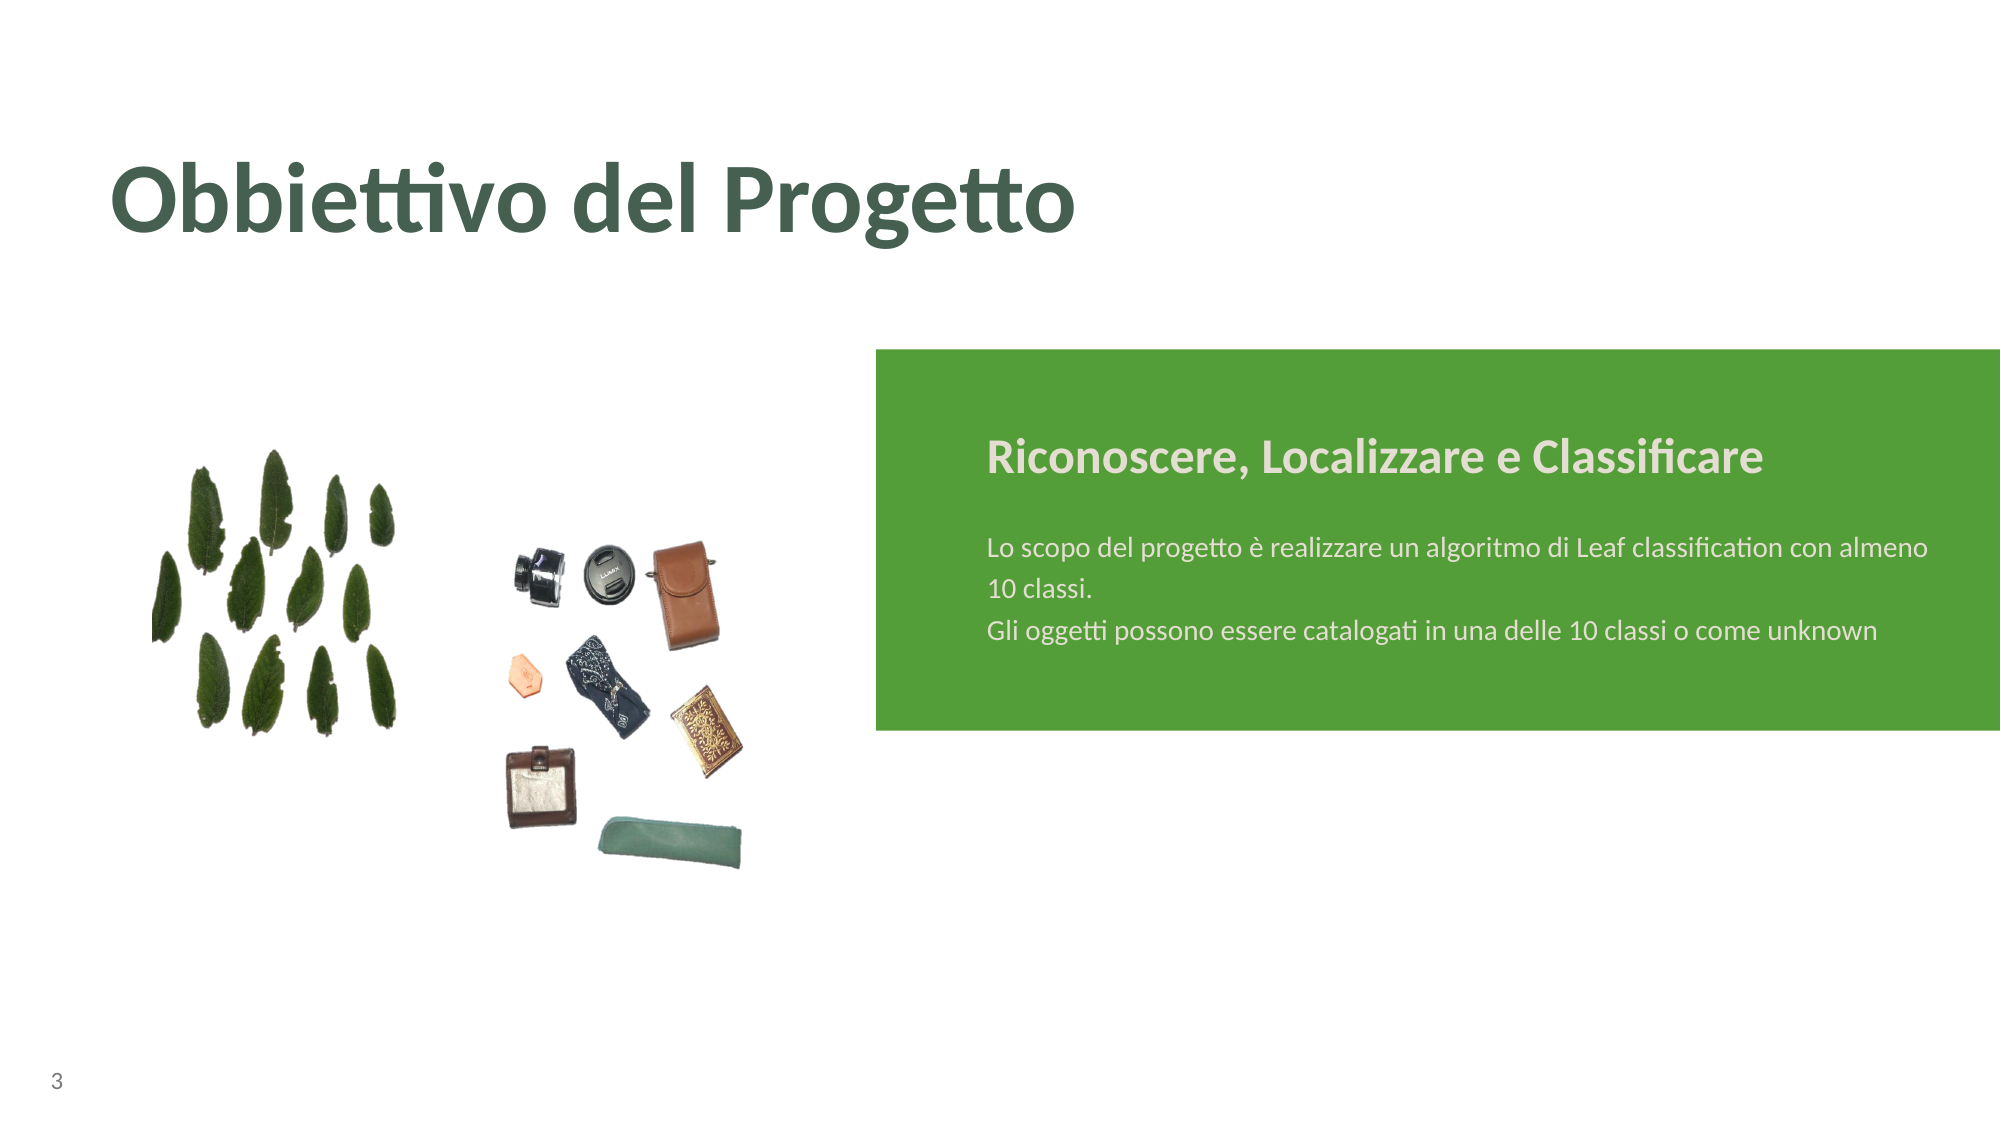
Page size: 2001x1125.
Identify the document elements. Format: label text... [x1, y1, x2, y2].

picture [464, 476, 763, 924]
picture [113, 346, 412, 795]
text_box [986, 422, 1939, 654]
title Obbiettivo del Progetto [95, 141, 1867, 260]
slide_number 3 [11, 1049, 103, 1110]
text_box [874, 348, 2000, 732]
